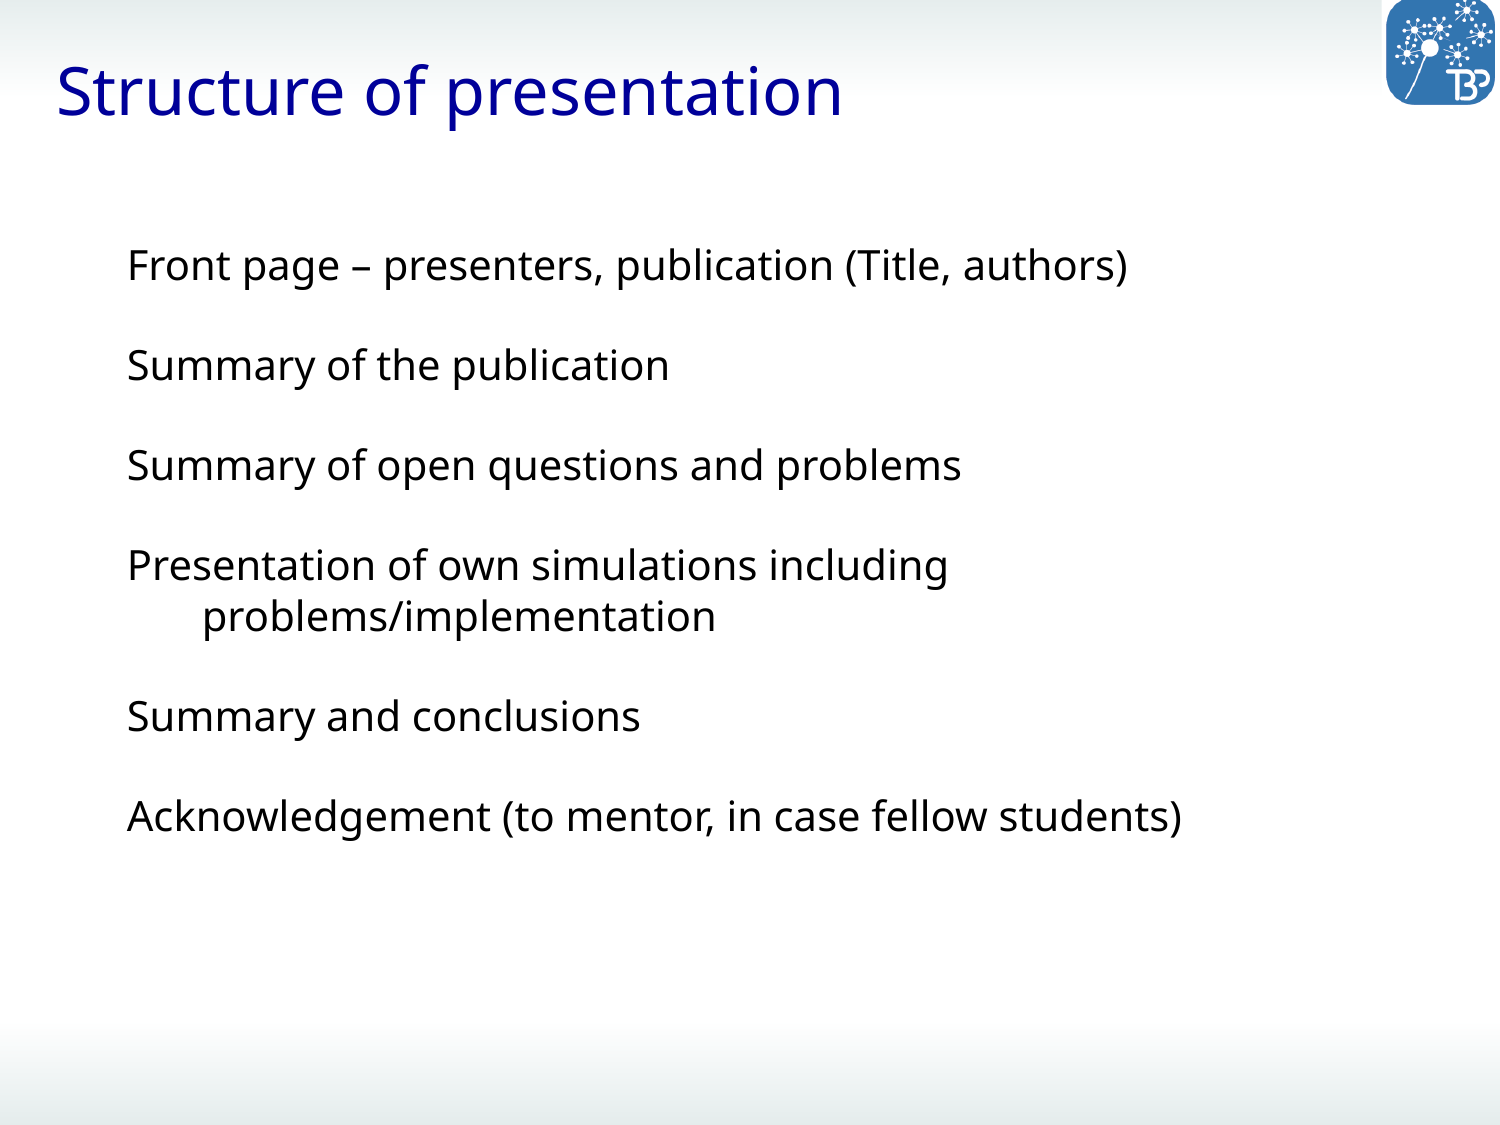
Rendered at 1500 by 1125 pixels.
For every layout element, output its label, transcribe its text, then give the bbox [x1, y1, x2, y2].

title Structure of presentation [6, 0, 1282, 183]
text_box Front page – presenters, publication (Title, authors) Summary of the publication Summary of open questions and problems Presentation of own simulations including problems/implementation Summary and conclusions Acknowledgement (to mentor, in case fellow students) [112, 231, 1412, 847]
